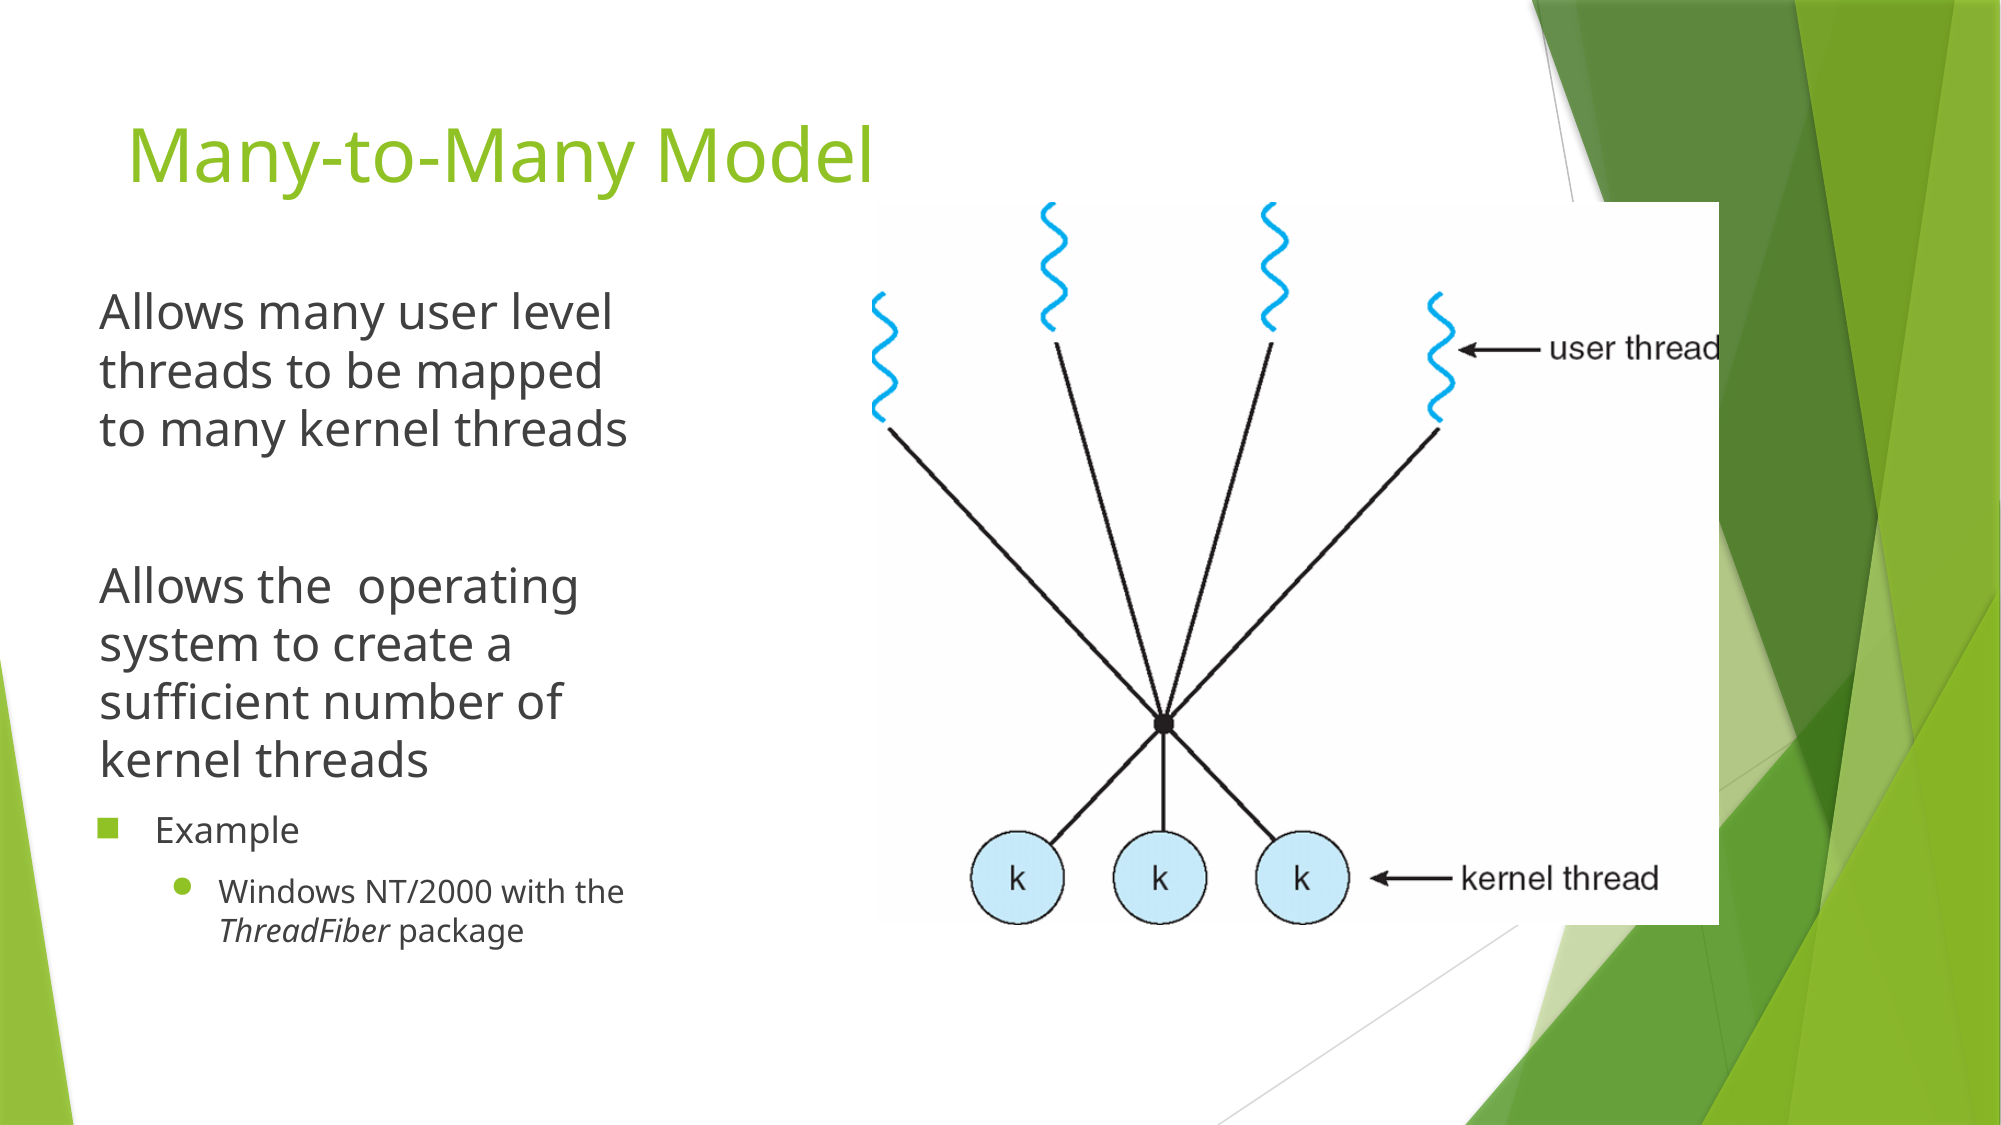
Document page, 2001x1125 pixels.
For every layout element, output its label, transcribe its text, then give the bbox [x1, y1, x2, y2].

picture [872, 364, 892, 401]
picture [872, 201, 1719, 925]
list Allows many user level threads to be mapped to many kernel threads Allows the operating system to create a sufficient number of kernel threads Example Windows NT/2000 with the ThreadFiber package [85, 274, 645, 1004]
picture [872, 313, 893, 349]
title Many-to-Many Model [111, 99, 1522, 317]
